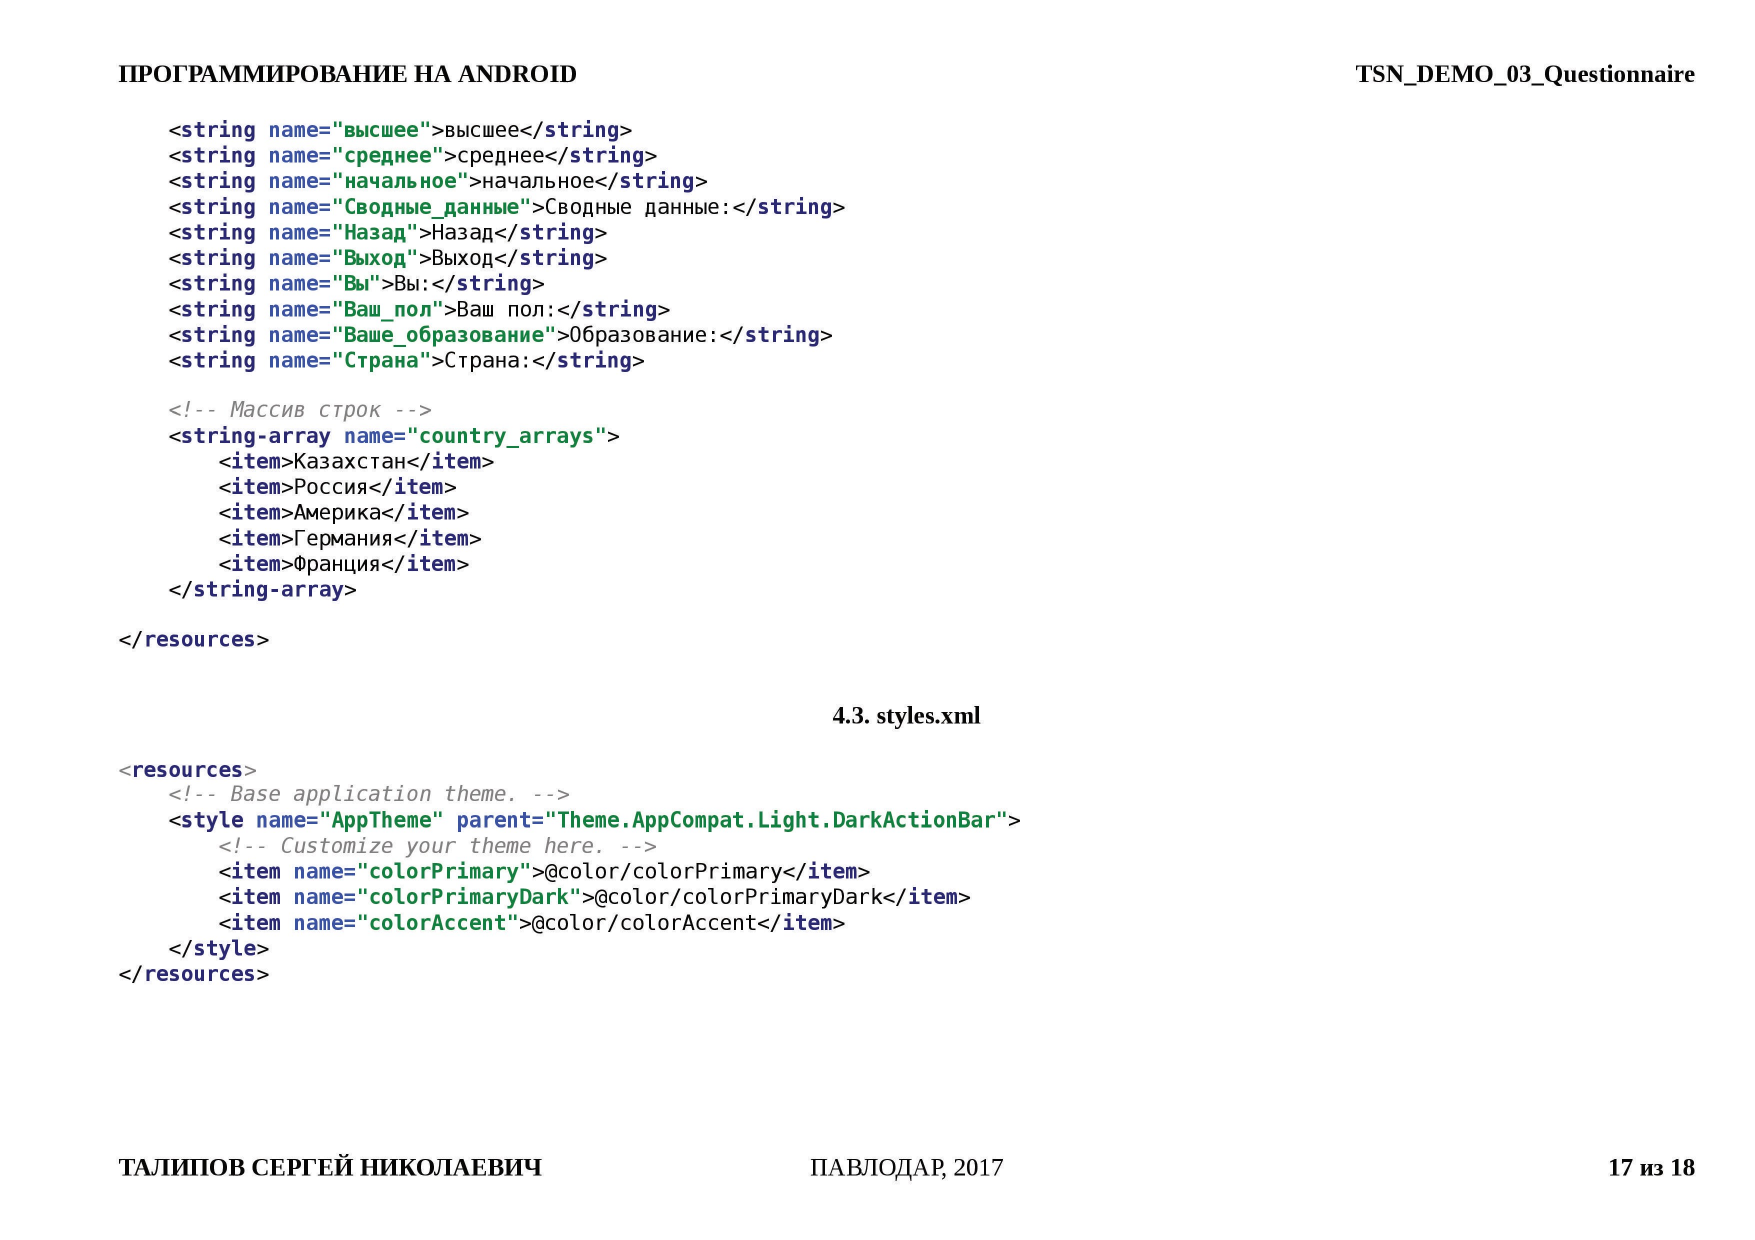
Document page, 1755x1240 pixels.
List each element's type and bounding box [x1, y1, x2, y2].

text_box [0, 0, 1754, 1240]
